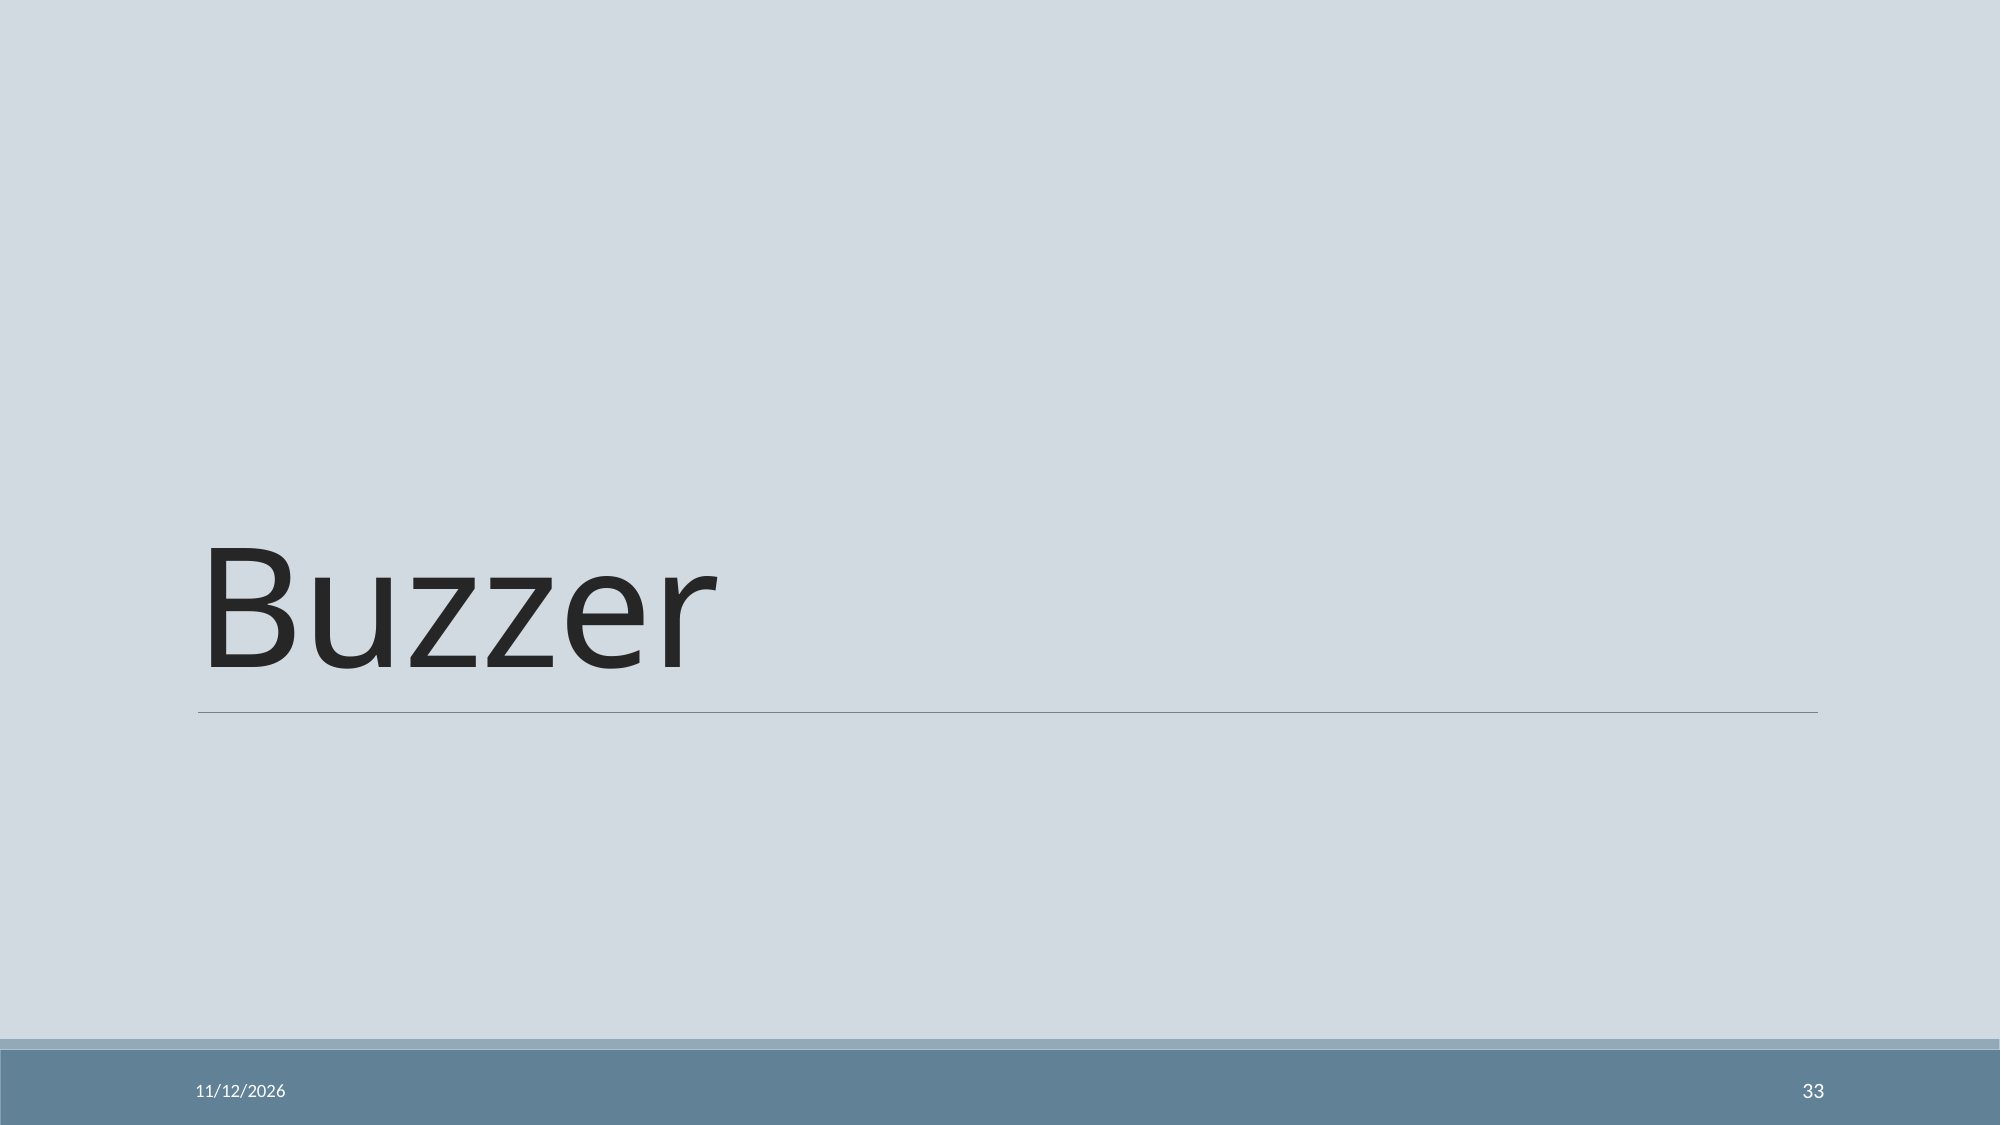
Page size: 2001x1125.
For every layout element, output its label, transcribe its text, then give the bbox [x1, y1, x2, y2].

title Buzzer [180, 124, 1830, 710]
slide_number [180, 1059, 586, 1120]
slide_number 33 [1624, 1059, 1840, 1120]
